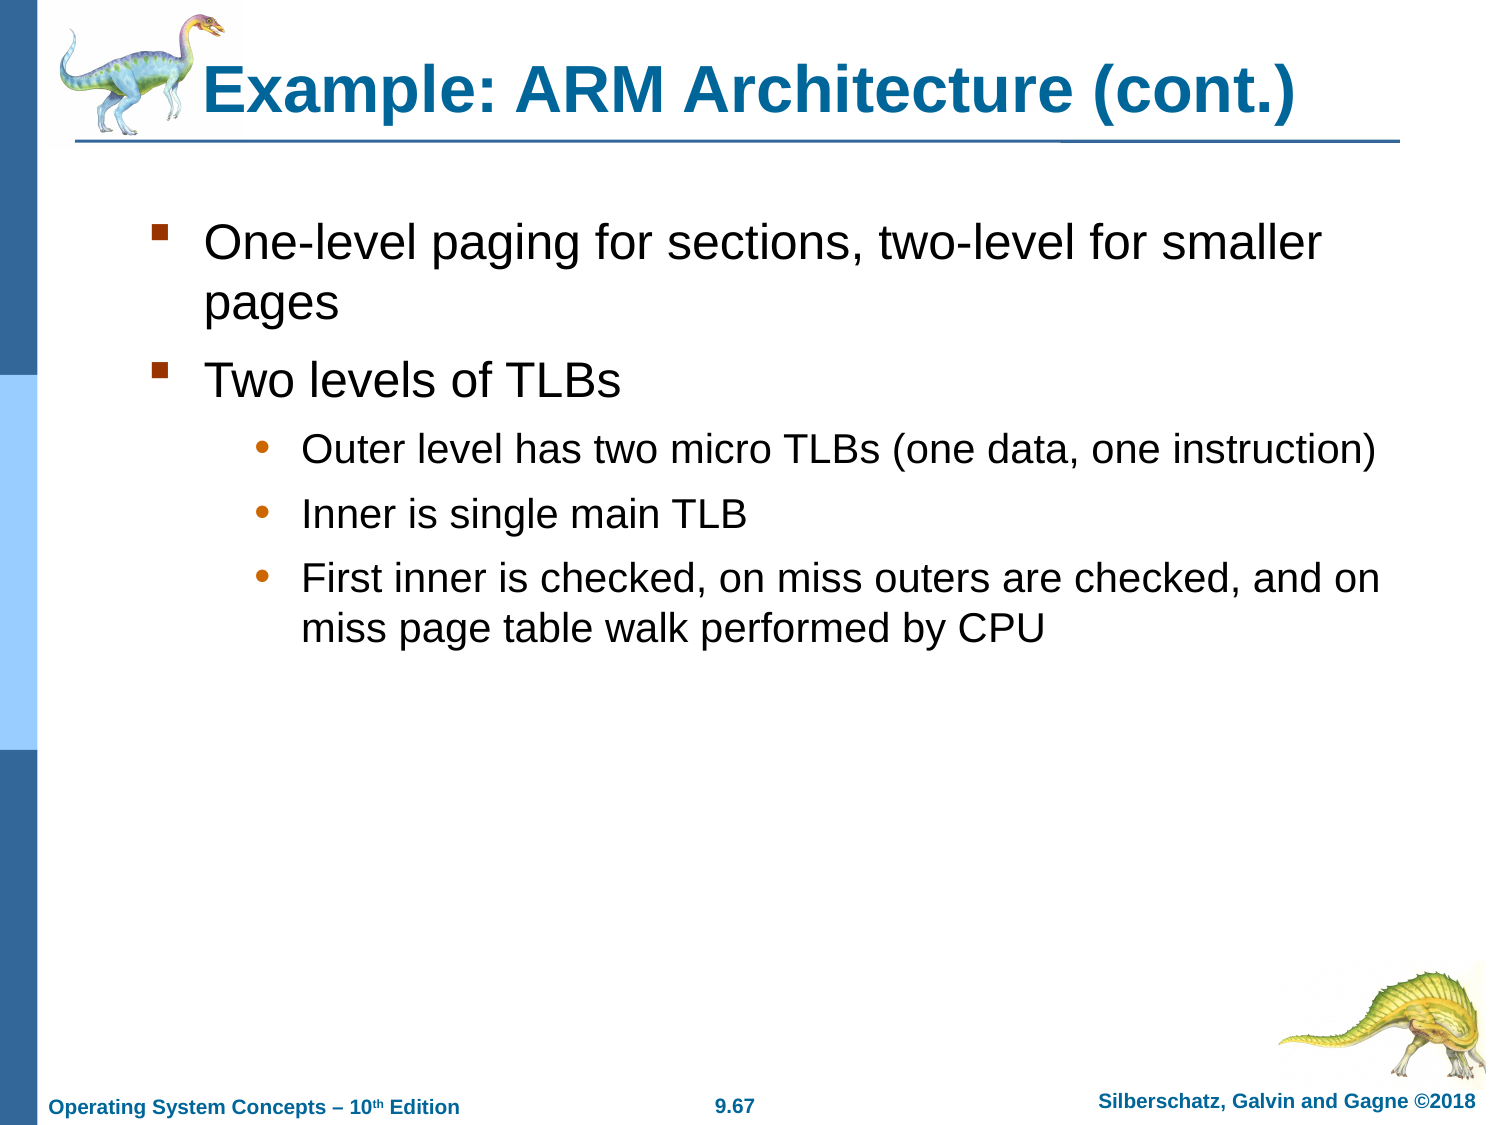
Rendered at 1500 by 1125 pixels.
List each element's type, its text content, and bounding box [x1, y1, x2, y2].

picture [46, 0, 243, 149]
list One-level paging for sections, two-level for smaller pages Two levels of TLBs Outer level has two micro TLBs (one data, one instruction) Inner is single main TLB First inner is checked, on miss outers are checked, and on miss page table walk performed by CPU [132, 202, 1400, 946]
picture [1275, 959, 1486, 1090]
title Example: ARM Architecture (cont.) [75, 38, 1425, 133]
